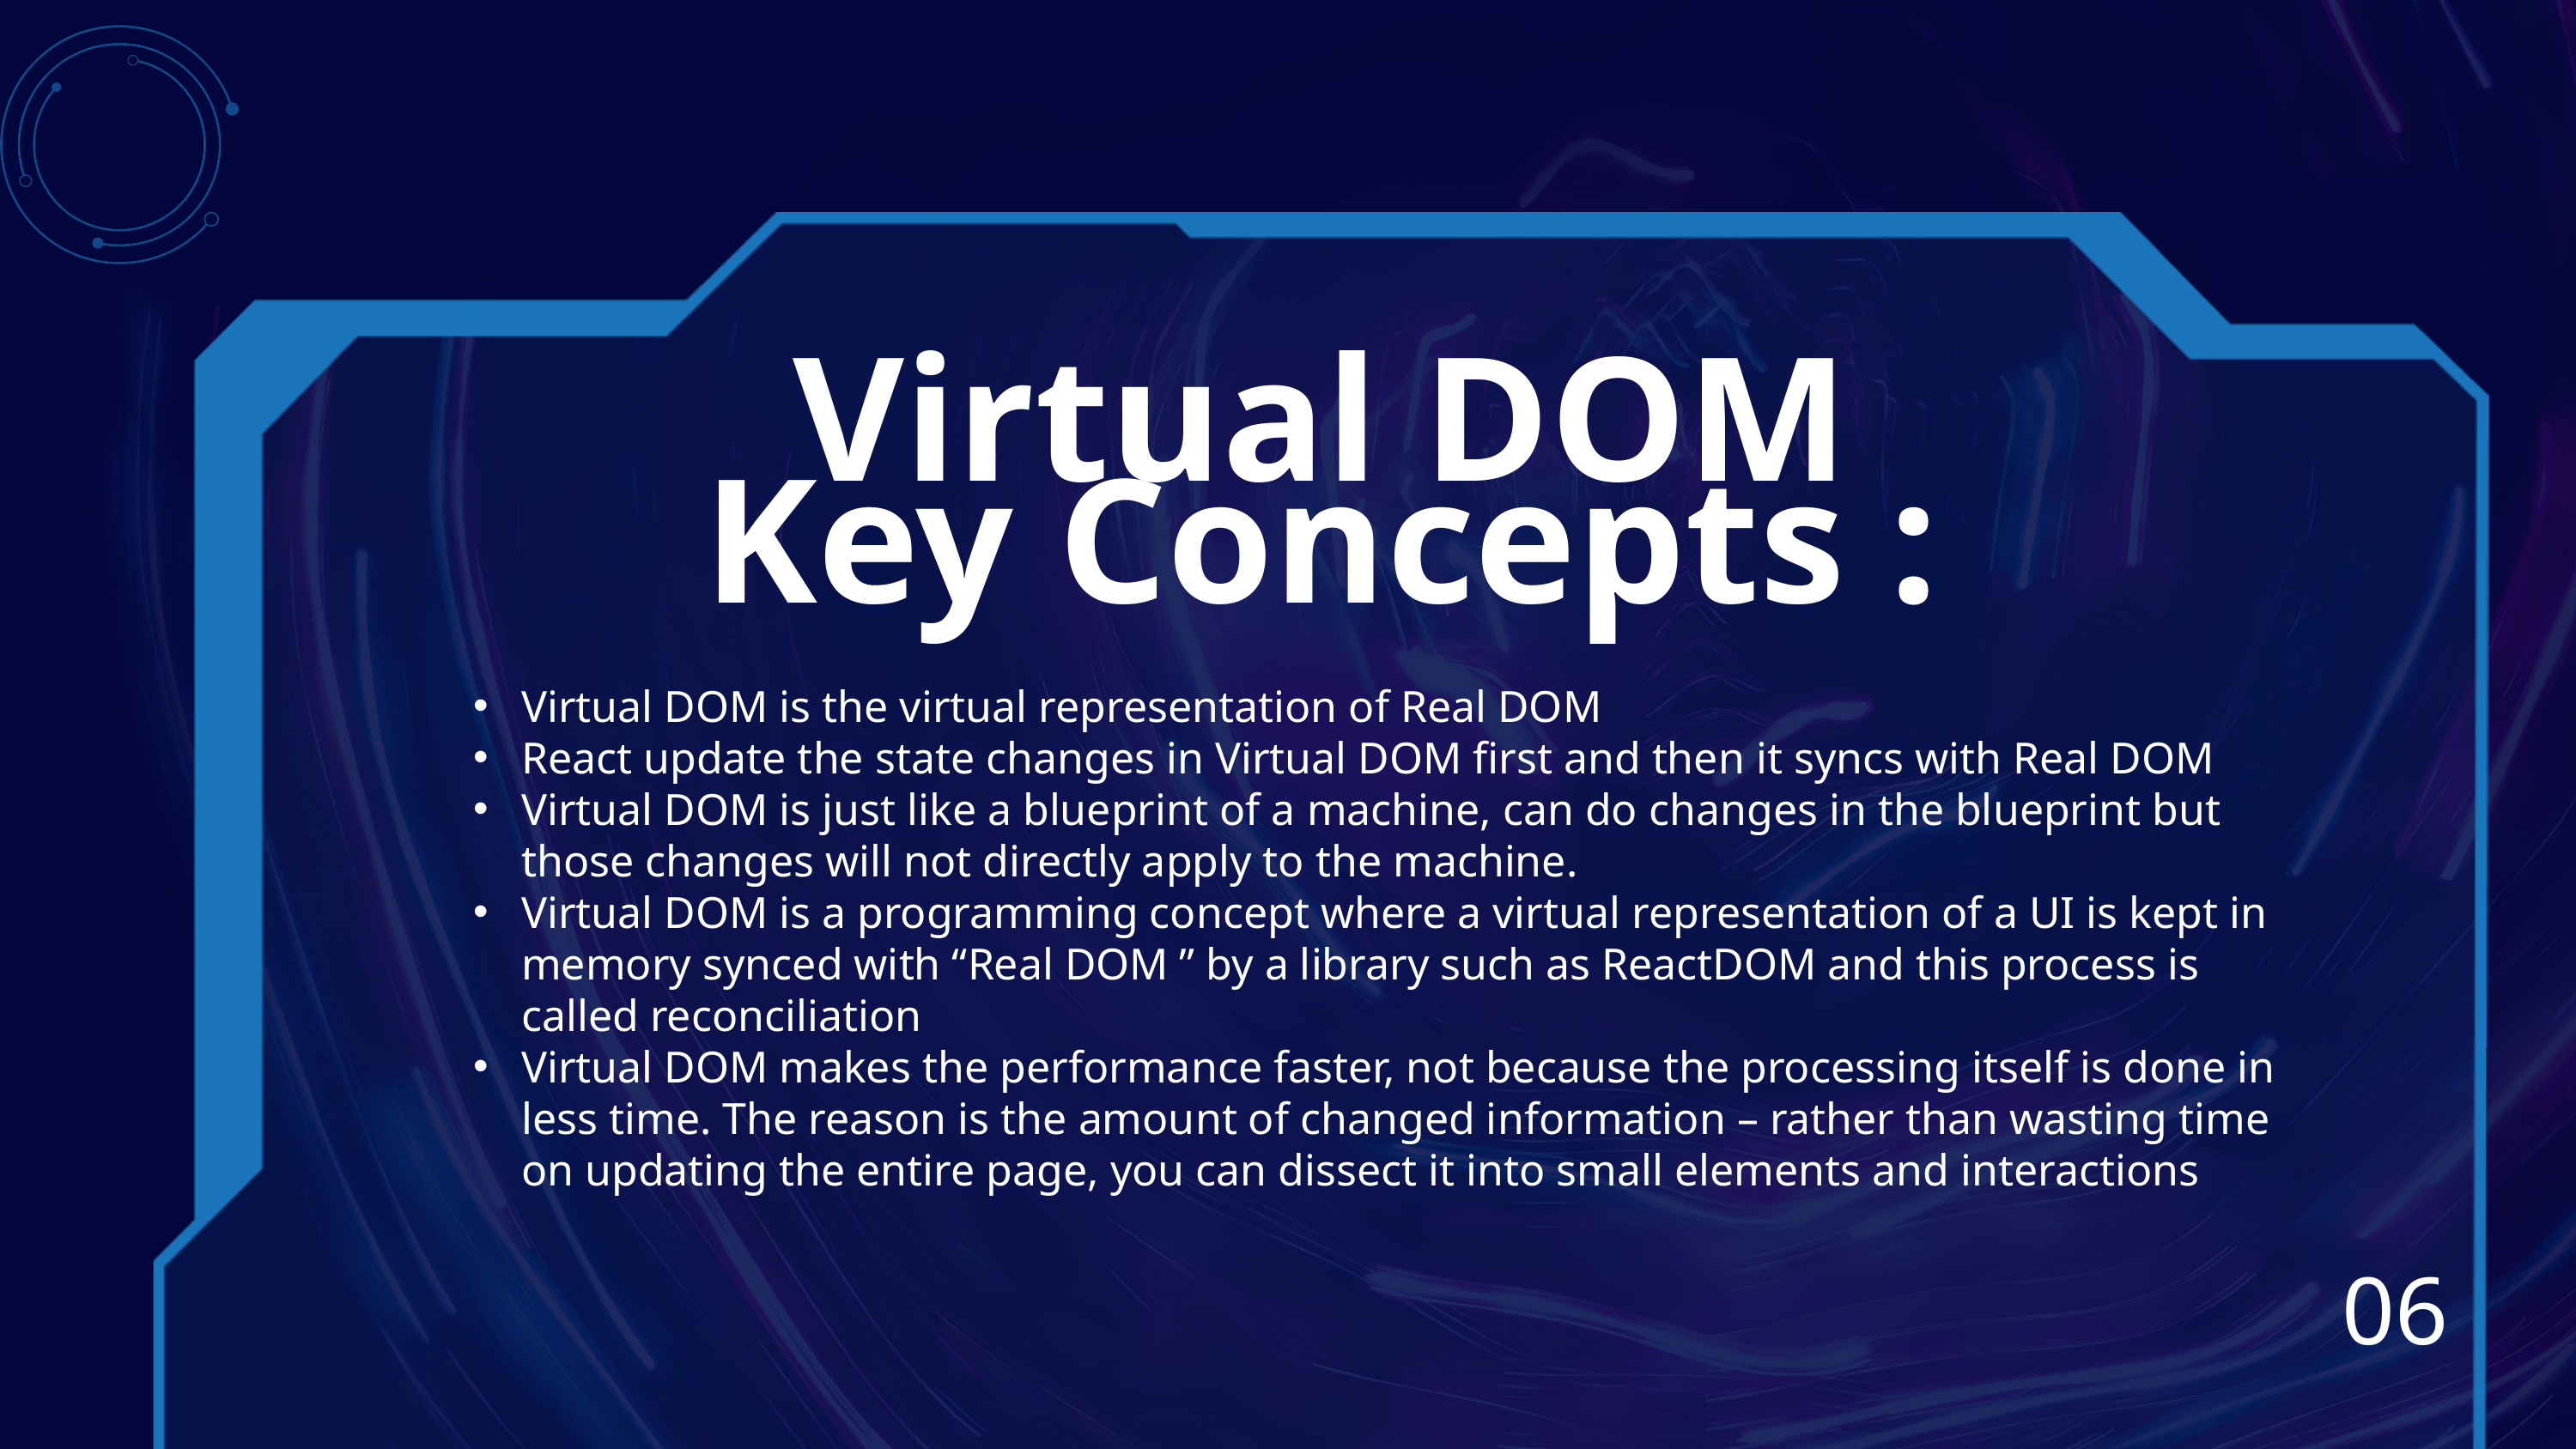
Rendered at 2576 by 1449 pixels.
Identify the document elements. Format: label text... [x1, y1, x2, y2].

text_box [153, 212, 2489, 1449]
text_box Virtual DOM is the virtual representation of Real DOM React update the state changes in Virtual DOM first and then it syncs with Real DOM Virtual DOM is just like a blueprint of a machine, can do changes in the blueprint but those changes will not directly apply to the machine. Virtual DOM is a programming concept where a virtual representation of a UI is kept in memory synced with “Real DOM ” by a library such as ReactDOM and this process is called reconciliation Virtual DOM makes the performance faster, not because the processing itself is done in less time. The reason is the amount of changed information – rather than wasting time on updating the entire page, you can dissect it into small elements and interactions [472, 679, 2309, 1195]
text_box 06 [2308, 1233, 2482, 1364]
text_box [0, 25, 240, 264]
text_box Virtual DOM Key Concepts : [691, 392, 1951, 761]
text_box [0, 0, 2576, 1449]
